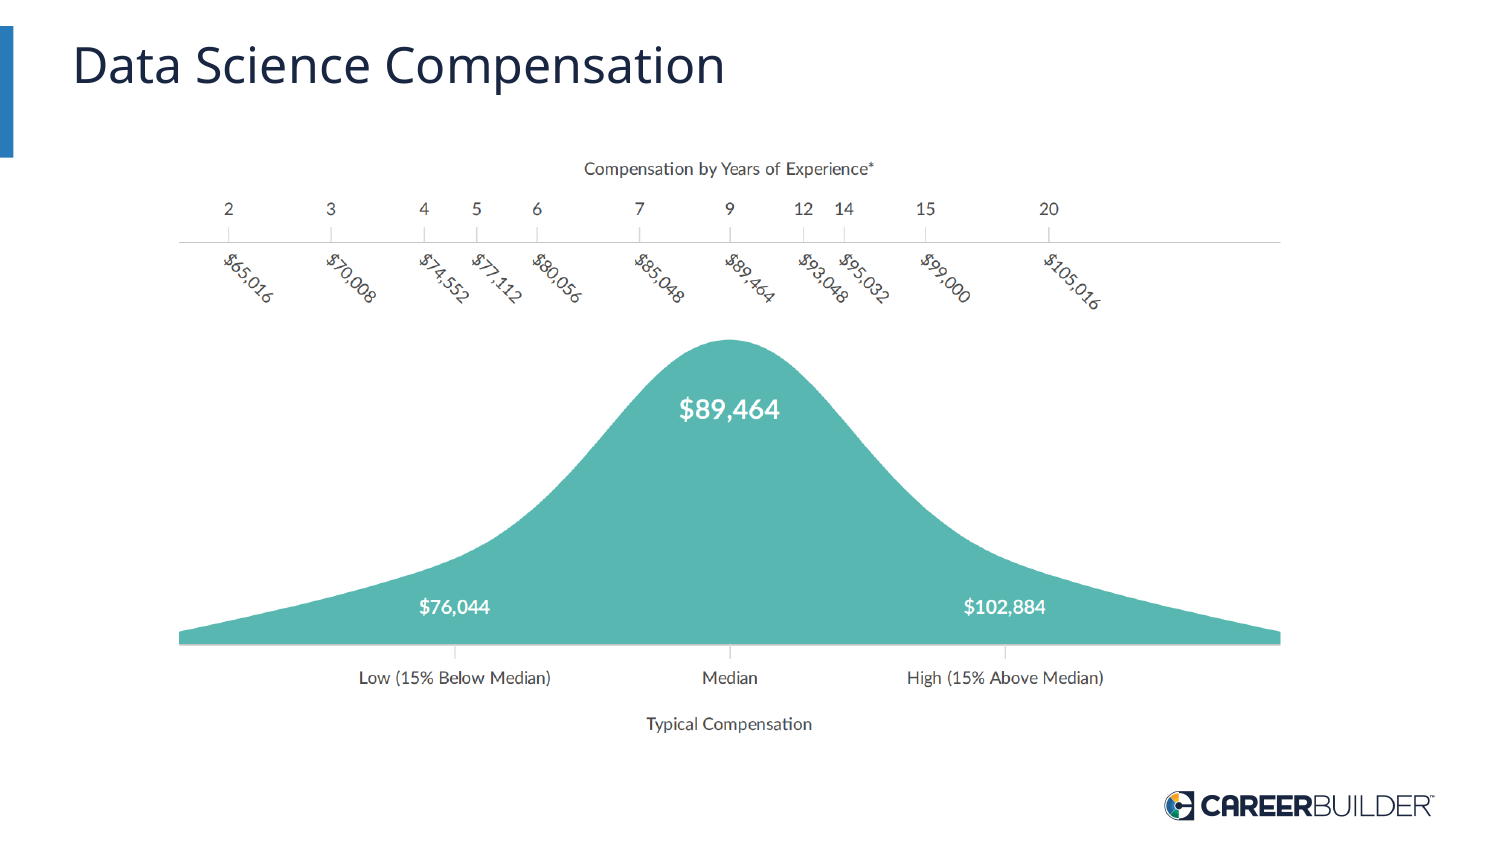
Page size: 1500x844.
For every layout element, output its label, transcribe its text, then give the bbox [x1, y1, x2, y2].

title Data Science Compensation [60, 7, 1439, 127]
picture [1160, 786, 1439, 826]
picture [162, 126, 1318, 769]
